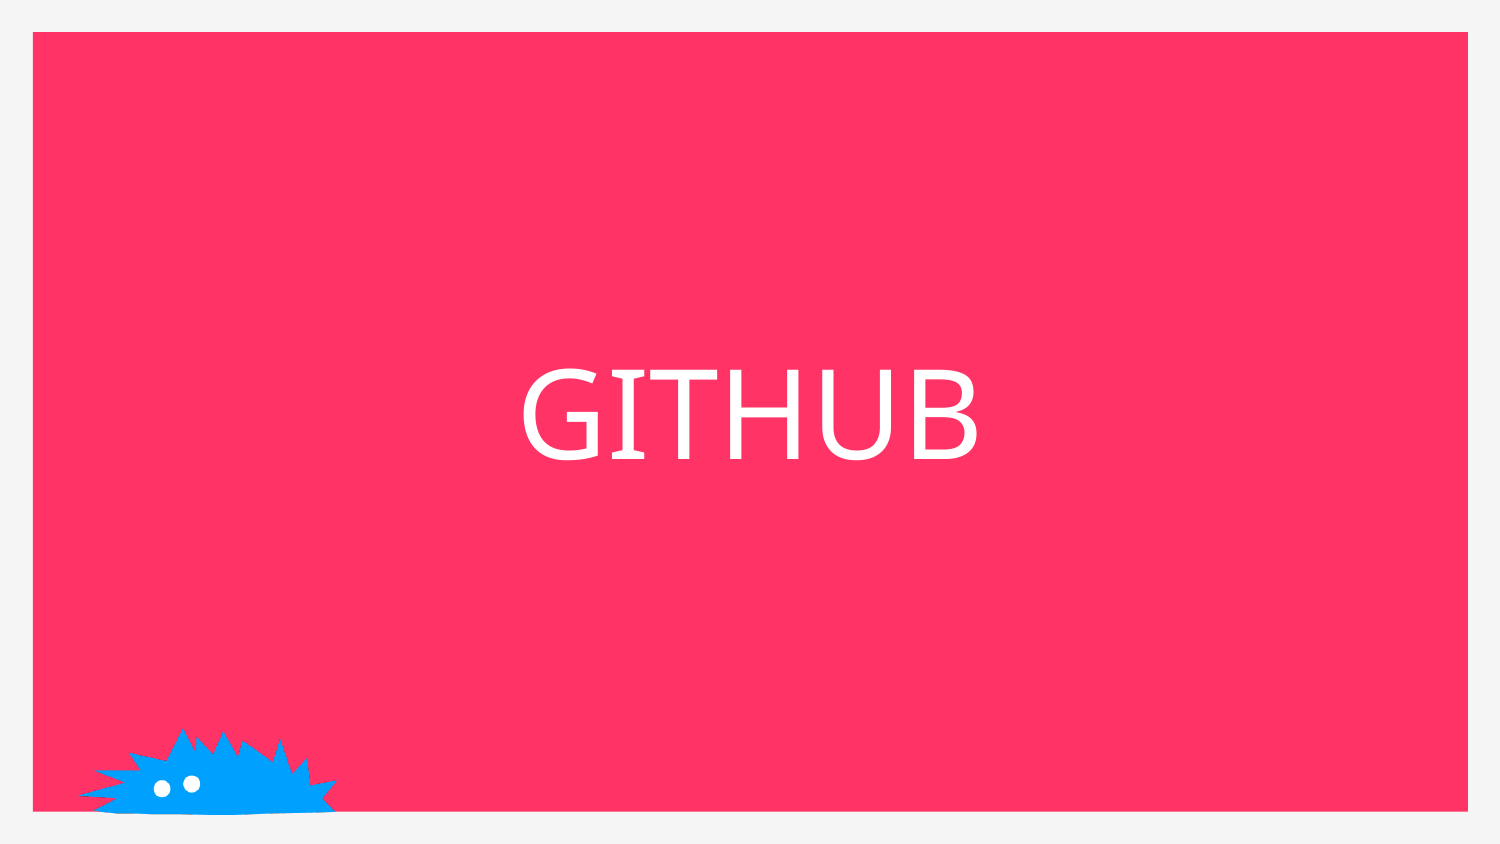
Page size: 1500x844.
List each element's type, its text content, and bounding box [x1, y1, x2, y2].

picture [77, 789, 337, 815]
title GitHUb [65, 57, 1436, 789]
